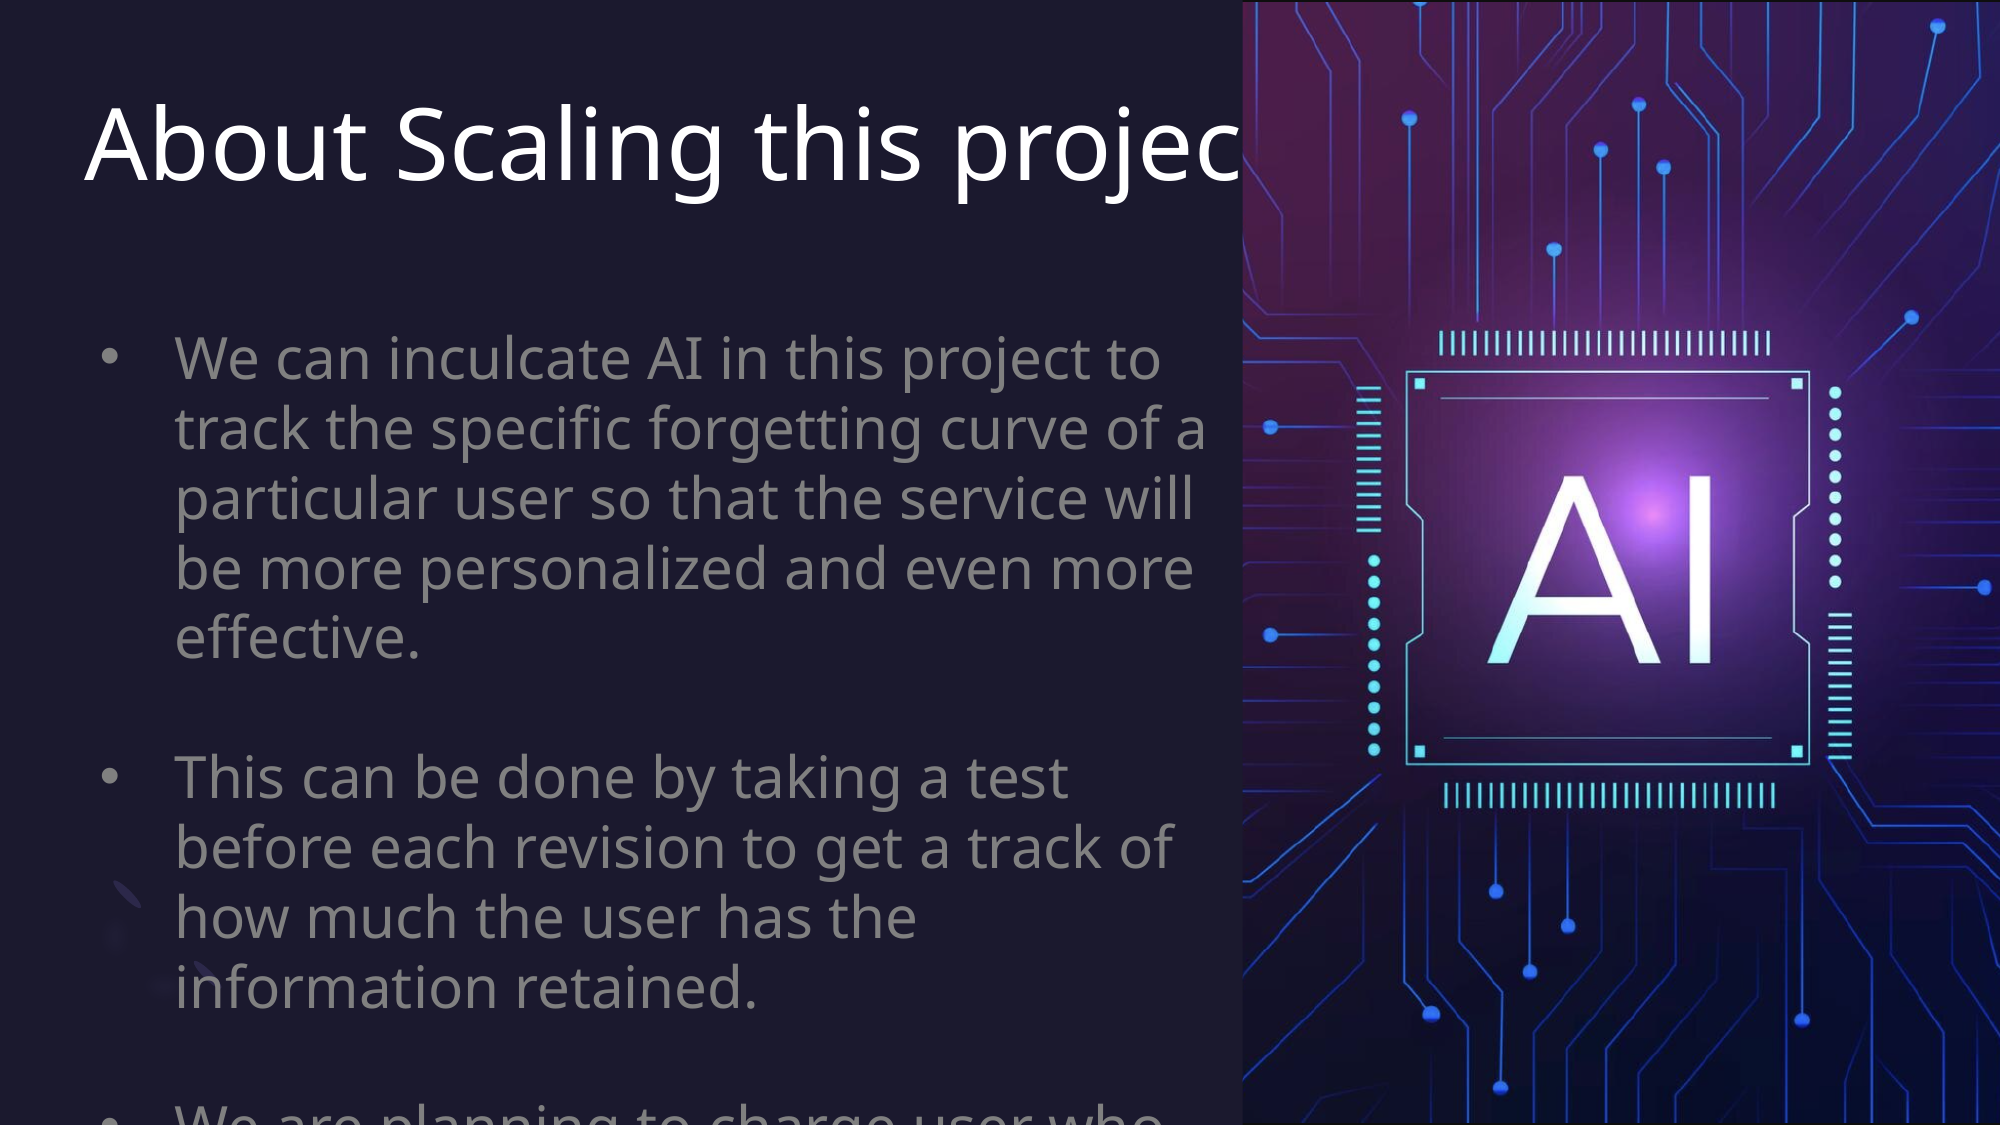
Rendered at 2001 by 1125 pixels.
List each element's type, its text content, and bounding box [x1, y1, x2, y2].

text_box We can inculcate AI in this project to track the specific forgetting curve of a particular user so that the service will be more personalized and even more effective. This can be done by taking a test before each revision to get a track of how much the user has the information retained. We are planning to charge user who will be using personalized plan(AI) with minimal fees. [84, 313, 1242, 1125]
picture [1242, 0, 2000, 1125]
title About Scaling this project [84, 94, 1242, 313]
